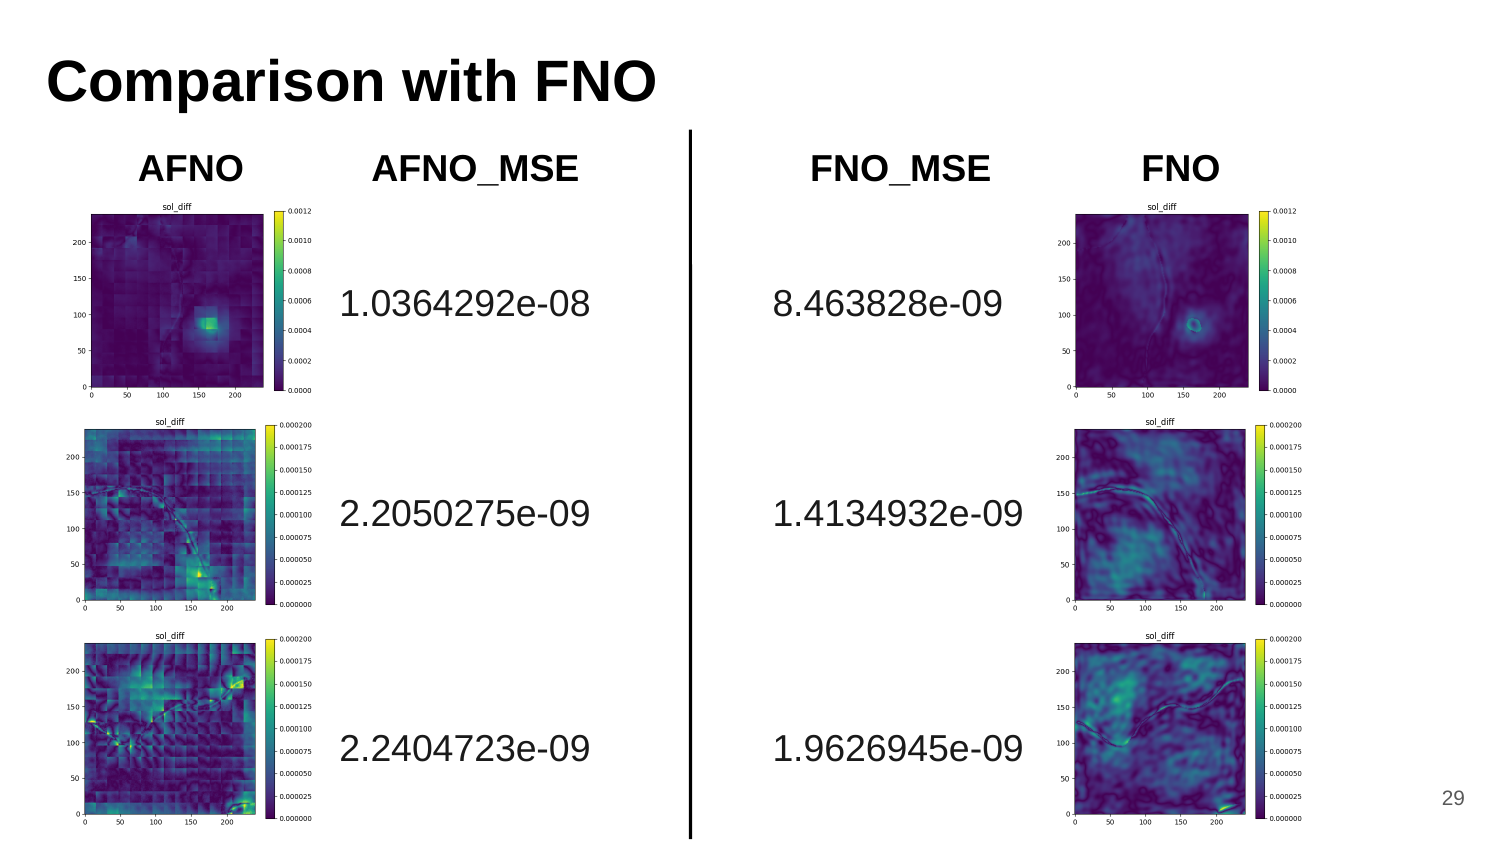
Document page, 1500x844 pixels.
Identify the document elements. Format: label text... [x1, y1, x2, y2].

picture [1047, 628, 1315, 830]
text_box AFNO [121, 128, 261, 199]
picture [57, 628, 325, 830]
picture [1047, 414, 1315, 616]
picture [1052, 200, 1310, 402]
text_box 2.2050275e-09 [329, 474, 620, 550]
text_box FNO [1111, 128, 1251, 199]
text_box 1.0364292e-08 [330, 263, 620, 339]
picture [68, 200, 325, 402]
text_box 1.9626945e-09 [757, 708, 1042, 784]
picture [57, 414, 325, 616]
text_box 2.2404723e-09 [329, 708, 620, 784]
text_box 1.4134932e-09 [757, 474, 1042, 550]
text_box 8.463828e-09 [757, 263, 1047, 339]
slide_number ‹#› [1389, 764, 1480, 830]
text_box AFNO_MSE [330, 128, 621, 205]
title Comparison with FNO [31, 44, 1129, 129]
text_box FNO_MSE [756, 128, 1046, 205]
